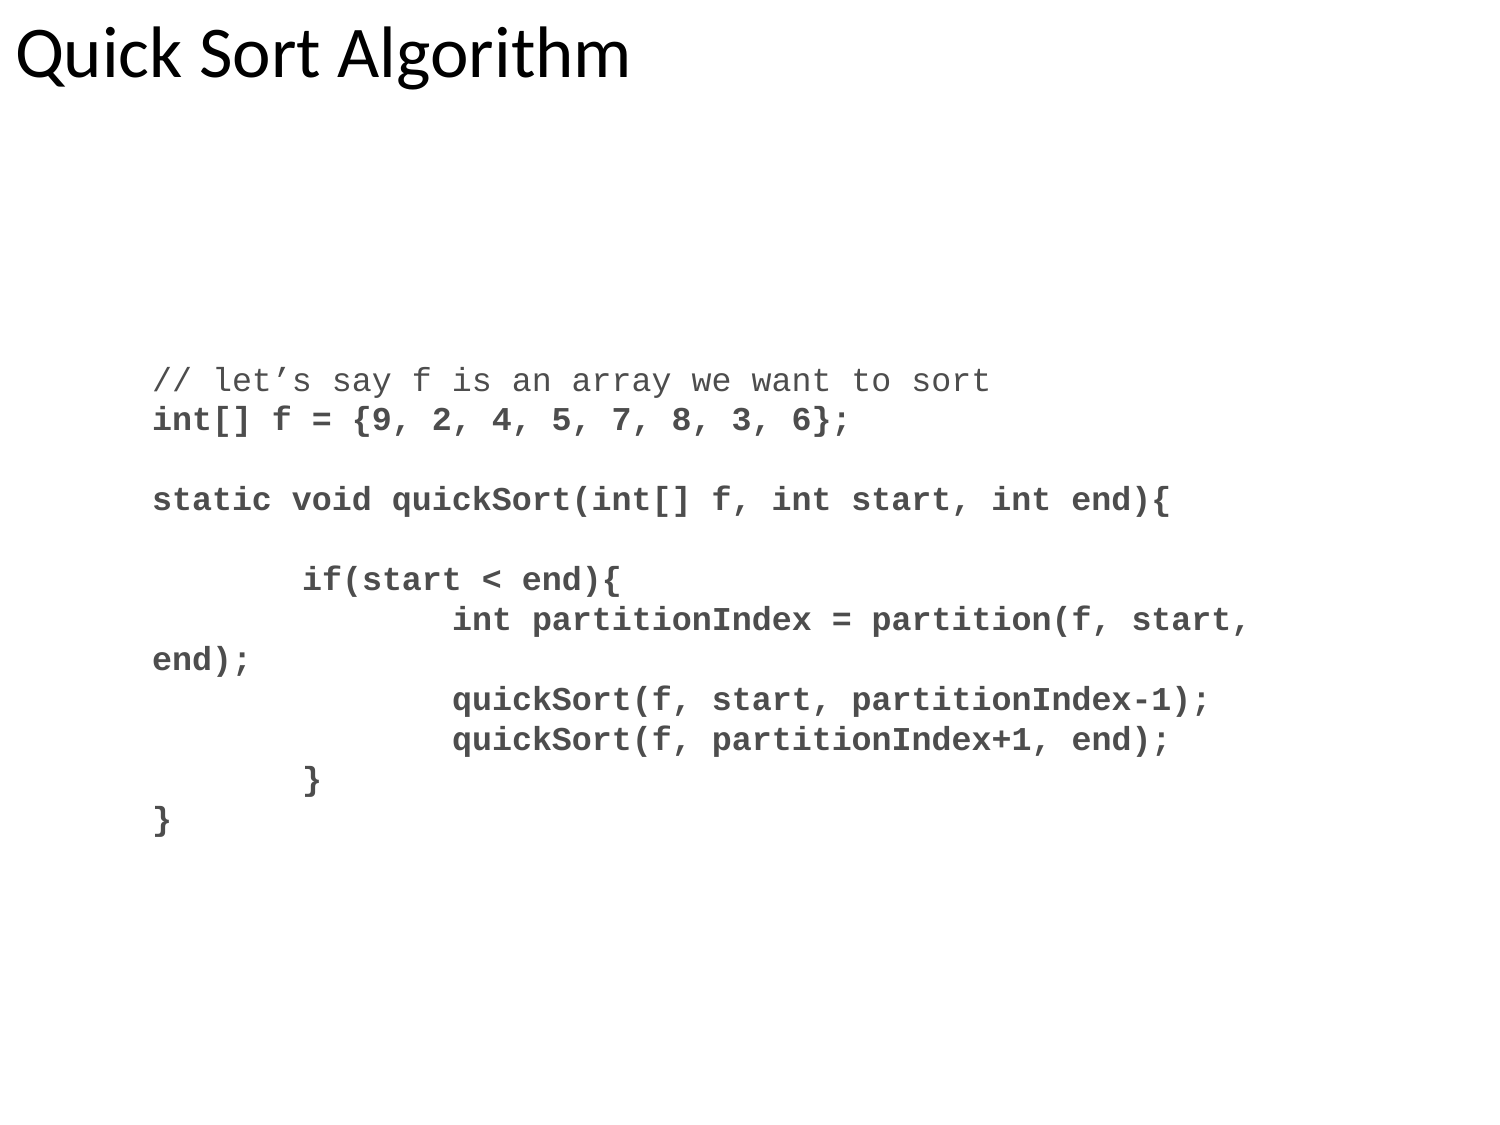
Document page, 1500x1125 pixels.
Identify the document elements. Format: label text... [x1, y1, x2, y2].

text_box // let’s say f is an array we want to sort int[] f = {9, 2, 4, 5, 7, 8, 3, 6}; static void quickSort(int[] f, int start, int end){ if(start < end){ int partitionIndex = partition(f, start, end); quickSort(f, start, partitionIndex-1); quickSort(f, partitionIndex+1, end); } } [137, 350, 1332, 810]
text_box Quick Sort Algorithm [0, 0, 750, 109]
